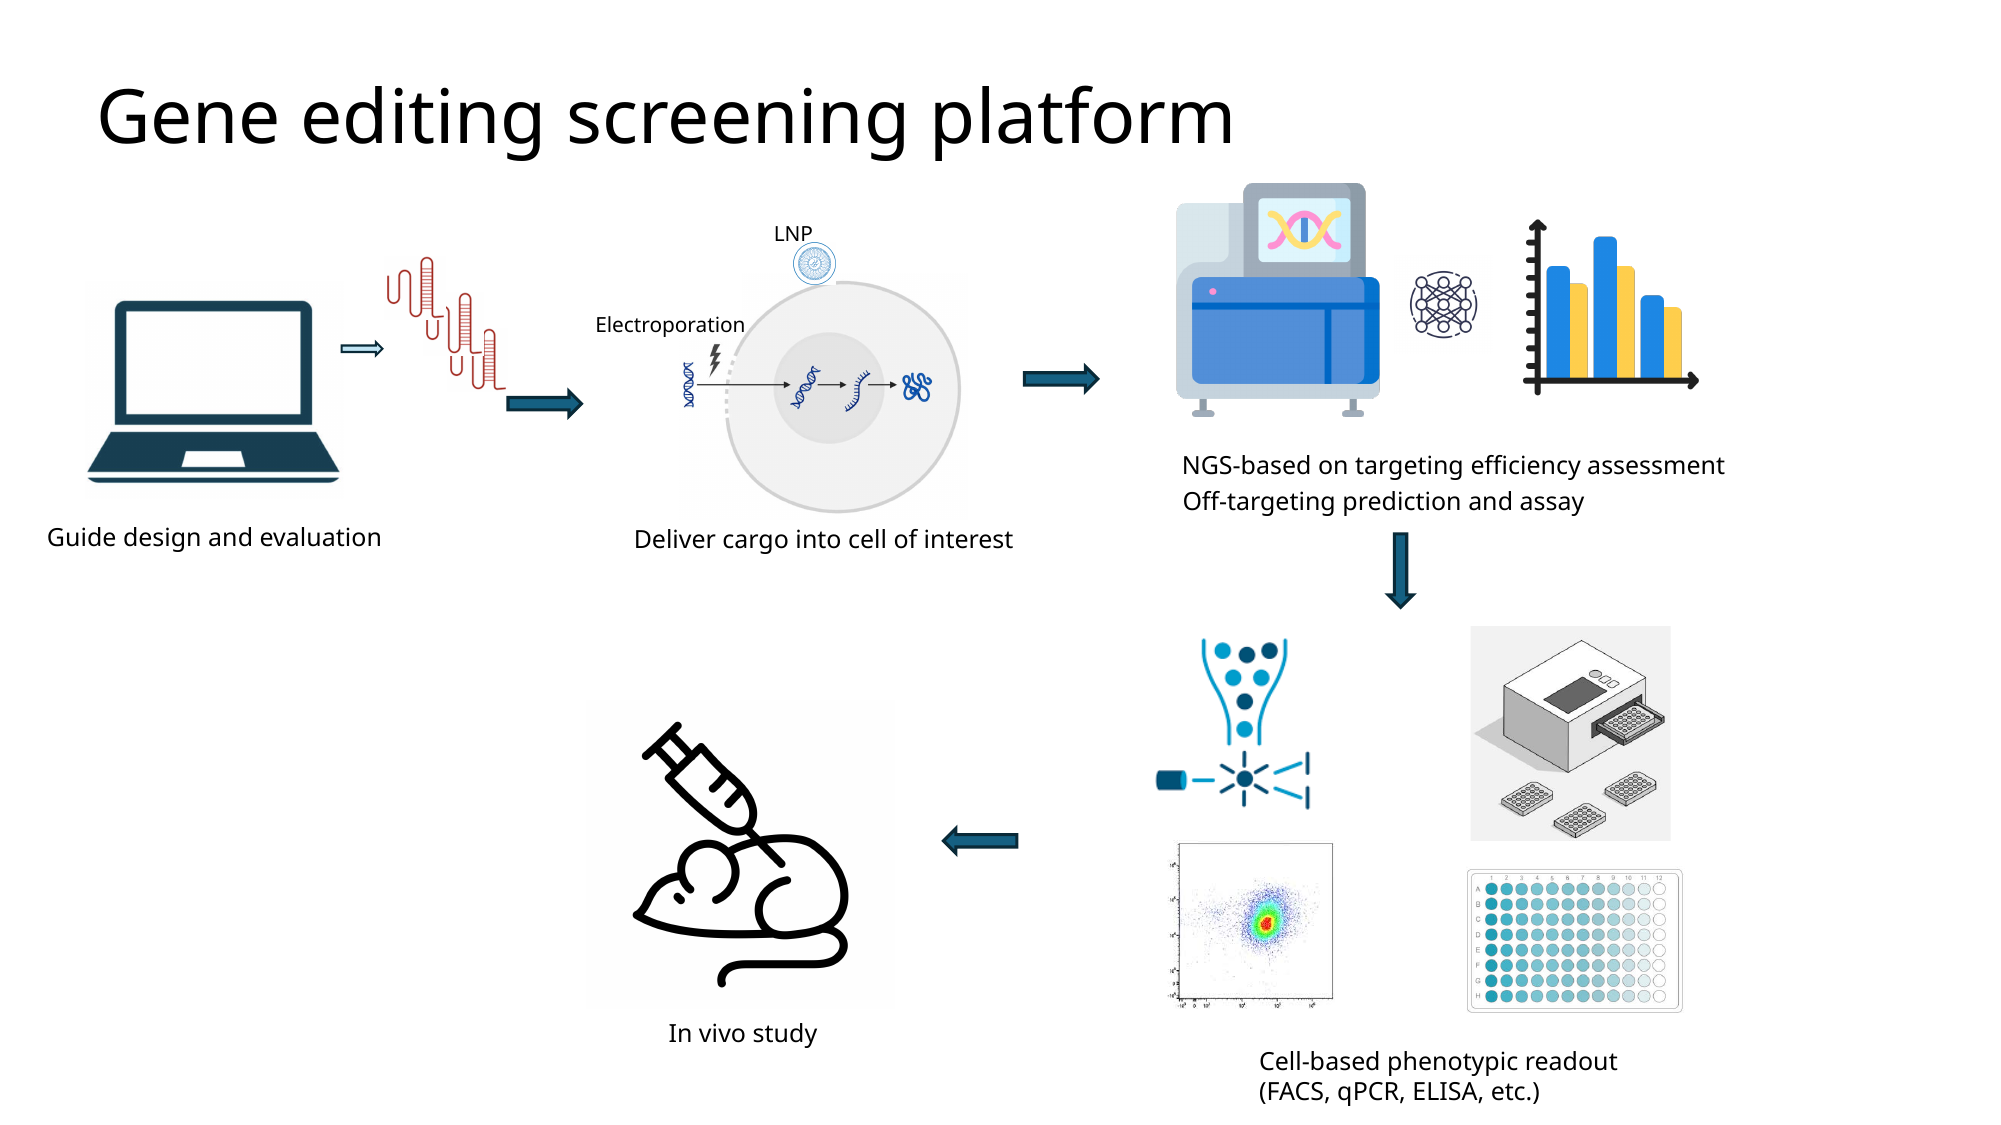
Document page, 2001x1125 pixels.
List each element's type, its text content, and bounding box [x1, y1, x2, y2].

picture [1516, 212, 1706, 401]
picture [384, 256, 509, 392]
text_box [1022, 362, 1100, 396]
picture [1160, 183, 1494, 418]
picture [1161, 840, 1335, 1009]
text_box Deliver cargo into cell of interest [619, 516, 1029, 562]
text_box [1384, 532, 1417, 610]
text_box Electroporation [580, 303, 660, 344]
picture [1077, 604, 1397, 830]
picture [586, 700, 895, 1009]
picture [1462, 861, 1688, 1019]
text_box LNP [759, 213, 828, 253]
text_box [506, 387, 584, 420]
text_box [660, 272, 969, 520]
text_box [345, 338, 385, 360]
text_box Guide design and evaluation [32, 514, 398, 559]
title Gene editing screening platform [81, 10, 1806, 228]
text_box Cell-based phenotypic readout (FACS, qPCR, ELISA, etc.) [1244, 1038, 1640, 1114]
picture [1469, 625, 1672, 842]
text_box In vivo study [653, 1010, 833, 1056]
text_box NGS-based on targeting efficiency assessment [1167, 441, 1741, 487]
text_box [941, 824, 1019, 858]
picture [85, 280, 345, 500]
picture [792, 242, 836, 285]
text_box Off-targeting prediction and assay [1167, 477, 1600, 523]
